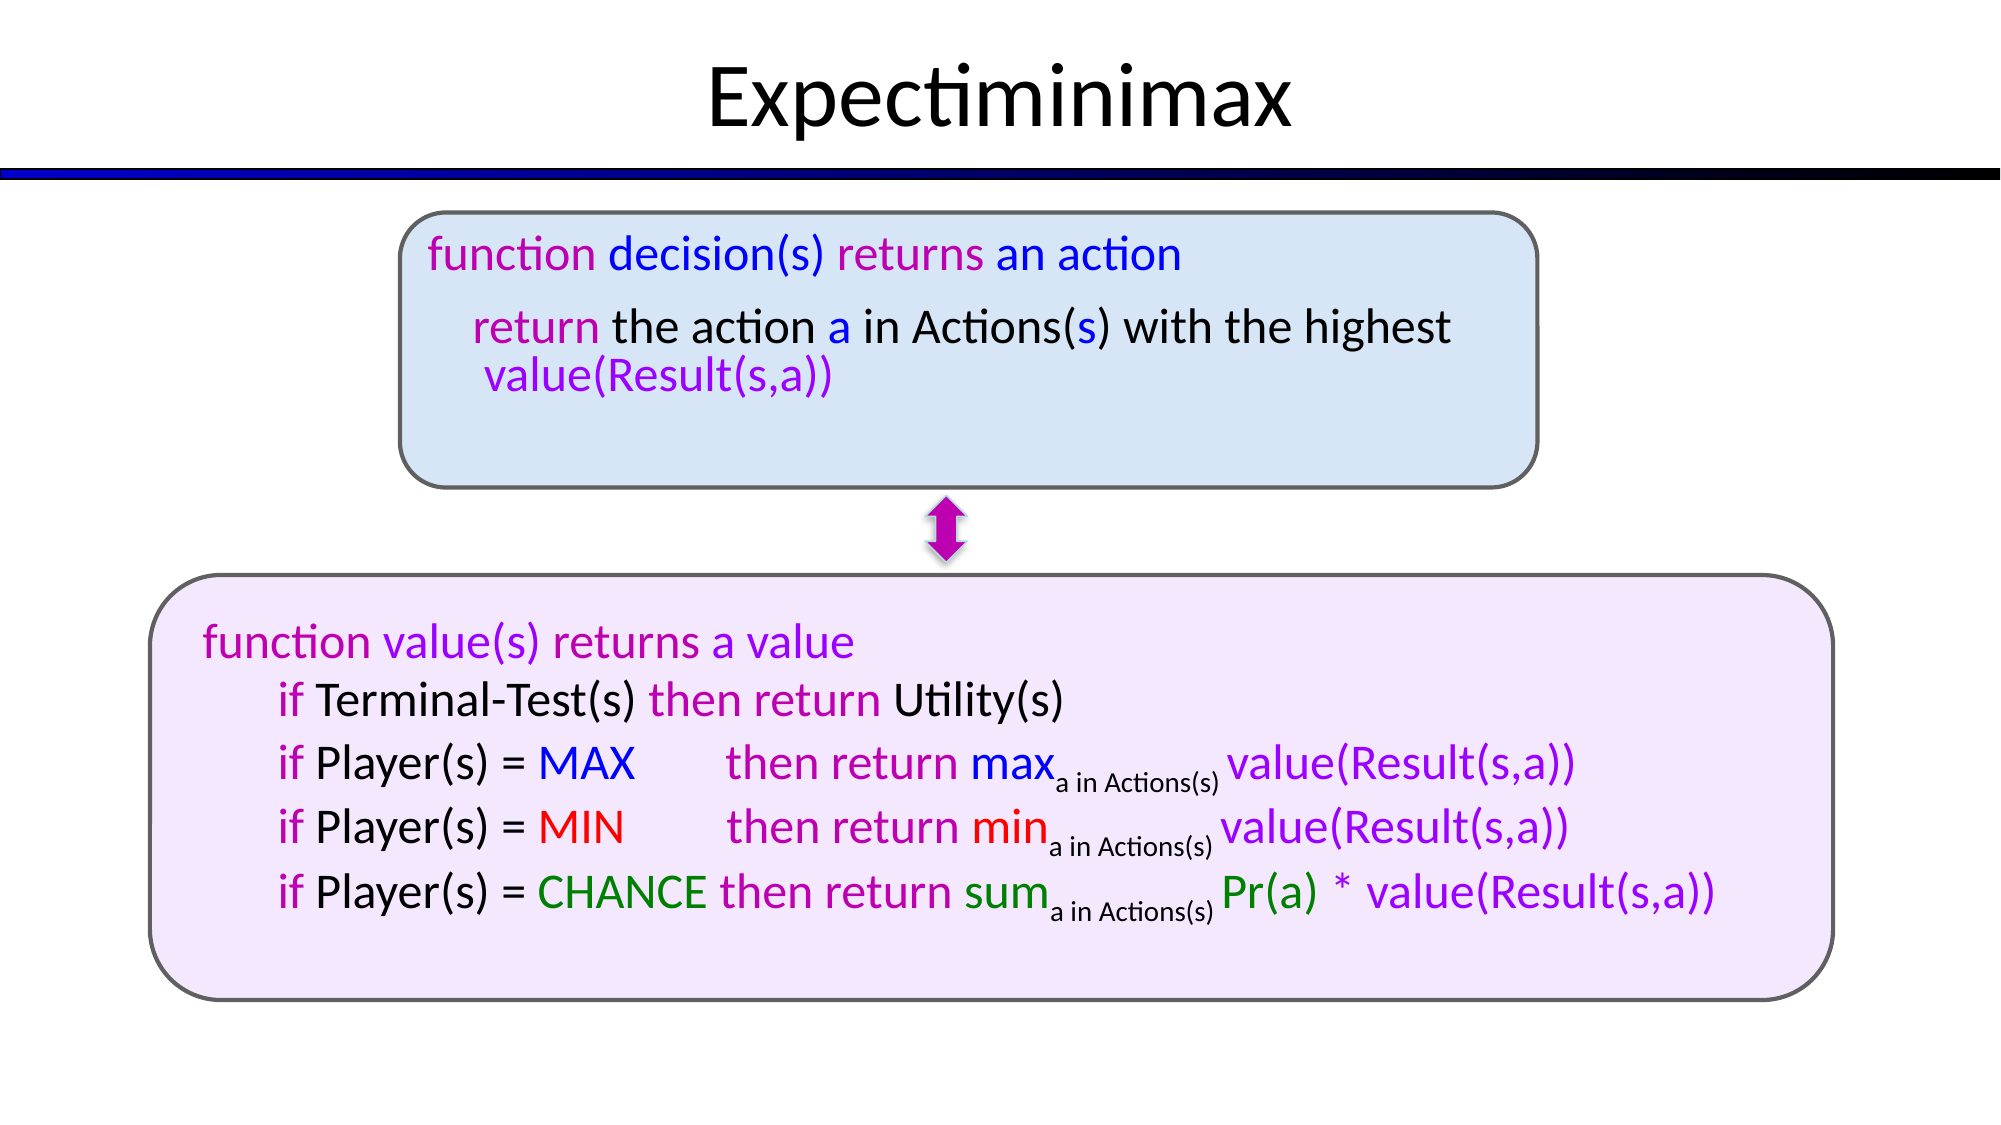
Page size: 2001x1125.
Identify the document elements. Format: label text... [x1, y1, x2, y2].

text_box function decision(s) returns an action return the action a in Actions(s) with the highest value(Result(s,a)) [412, 224, 1500, 475]
text_box [924, 494, 969, 563]
text_box [397, 210, 1540, 490]
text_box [149, 574, 1901, 1001]
title Expectiminimax [0, 0, 2000, 184]
